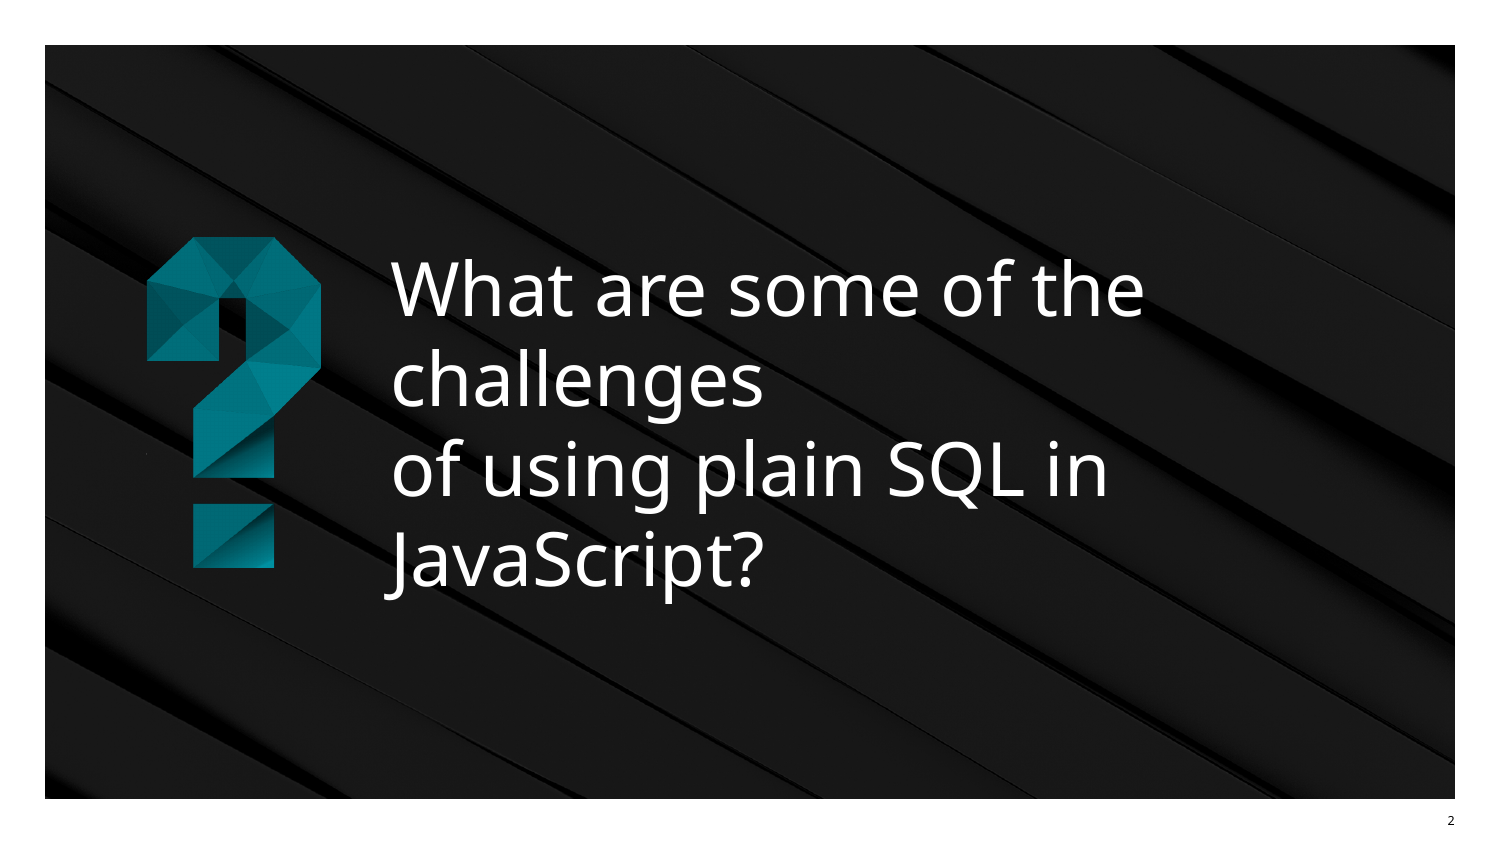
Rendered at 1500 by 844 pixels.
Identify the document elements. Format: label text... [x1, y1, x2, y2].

title What are some of the challenges of using plain SQL in JavaScript? [0, 45, 1500, 799]
